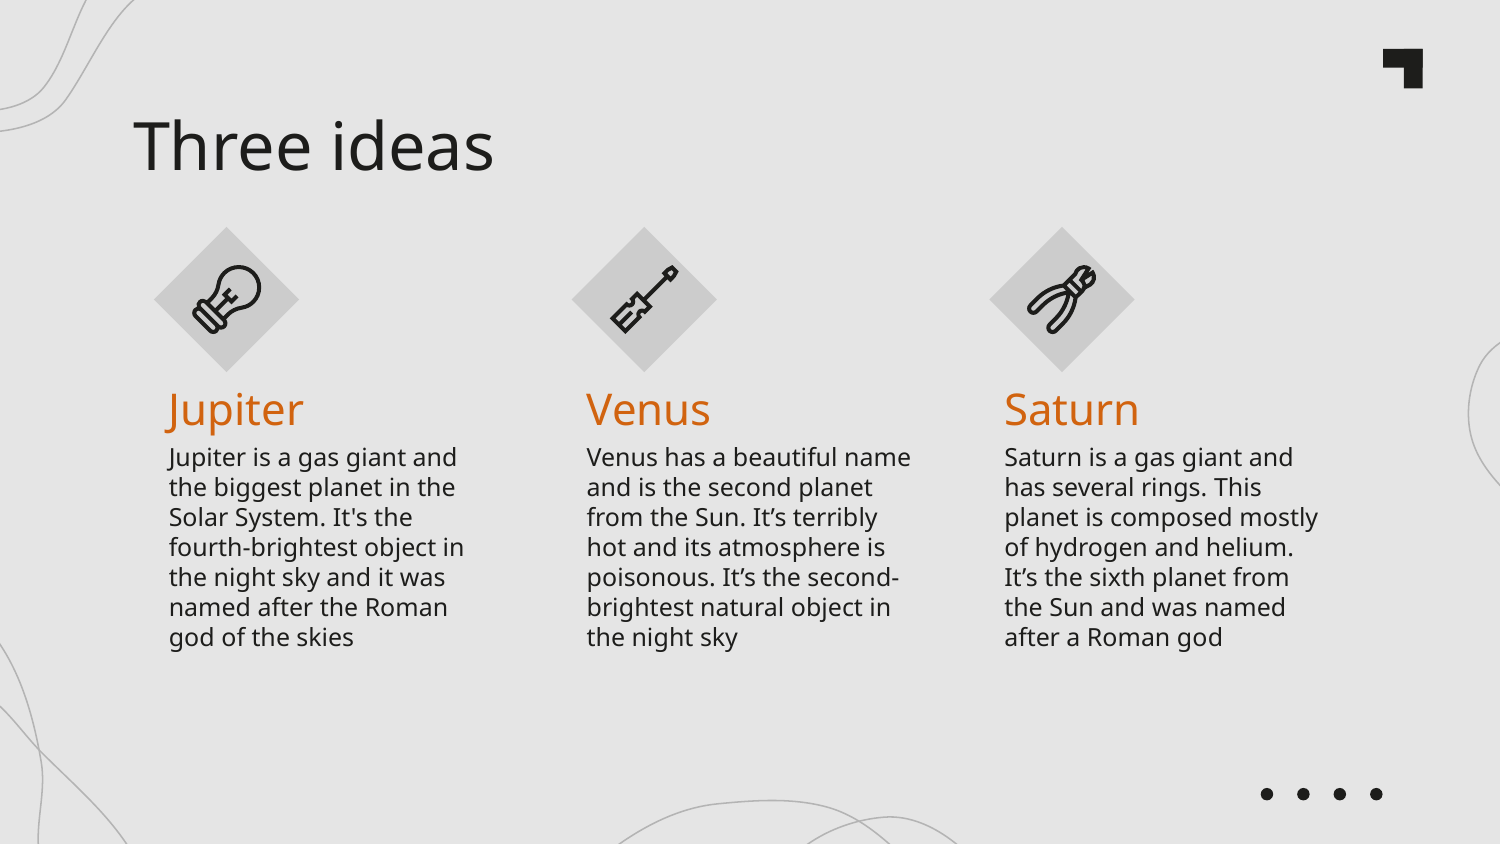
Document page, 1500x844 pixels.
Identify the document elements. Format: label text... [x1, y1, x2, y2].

subtitle Jupiter is a gas giant and the biggest planet in the Solar System. It's the fourth-brightest object in the night sky and it was named after the Roman god of the skies [153, 426, 511, 674]
text_box [1027, 265, 1096, 335]
text_box [153, 226, 300, 373]
subtitle Saturn [989, 373, 1347, 449]
title Three ideas [118, 88, 1382, 183]
subtitle Jupiter [153, 373, 511, 426]
text_box [989, 226, 1135, 373]
subtitle Venus has a beautiful name and is the second planet from the Sun. It’s terribly hot and its atmosphere is poisonous. It’s the second-brightest natural object in the night sky [571, 426, 929, 674]
subtitle Venus [571, 373, 929, 426]
text_box [609, 265, 679, 335]
text_box [192, 265, 262, 335]
text_box [571, 226, 717, 373]
subtitle Saturn is a gas giant and has several rings. This planet is composed mostly of hydrogen and helium. It’s the sixth planet from the Sun and was named after a Roman god [989, 449, 1347, 674]
